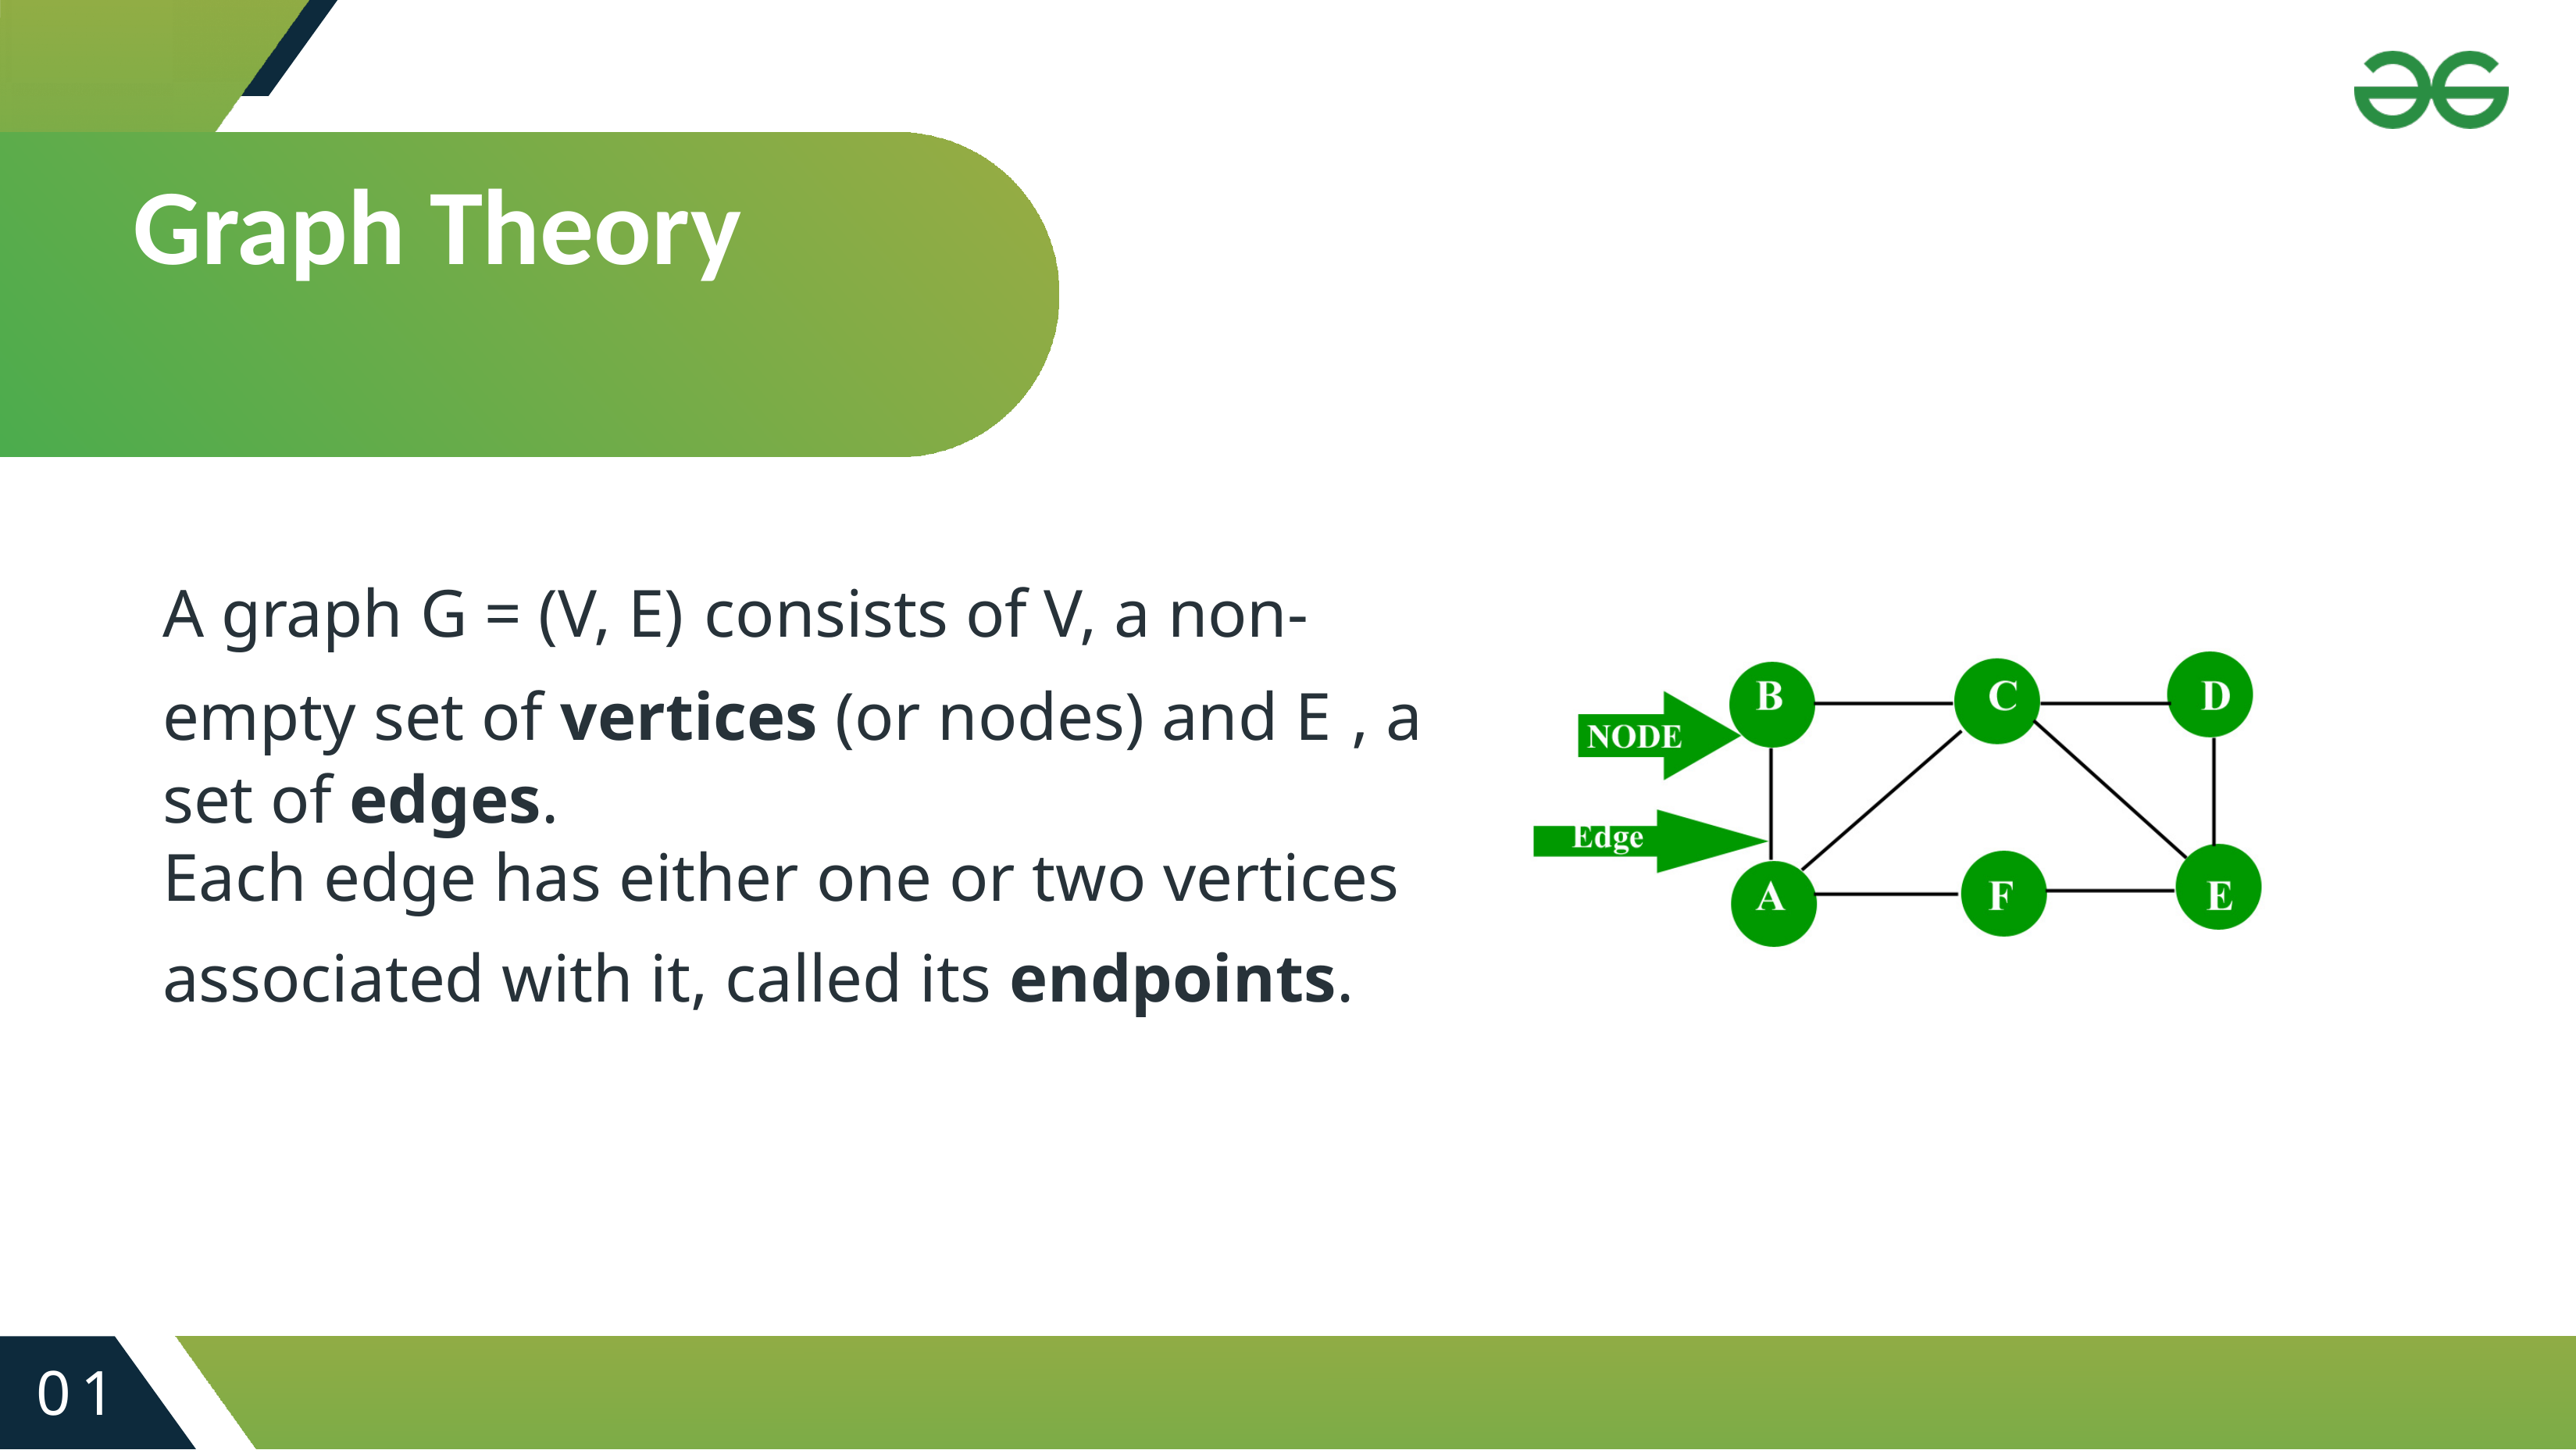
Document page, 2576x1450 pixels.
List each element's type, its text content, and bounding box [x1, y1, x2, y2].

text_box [0, 1336, 2576, 1450]
picture [1502, 531, 2353, 1051]
picture [0, 0, 1060, 458]
picture [2353, 50, 2509, 130]
text_box A graph G = (V, E) consists of V, a non-empty set of vertices (or nodes) and E , a set of edges. Each edge has either one or two vertices associated with it, called its endpoints. [162, 557, 1444, 1020]
